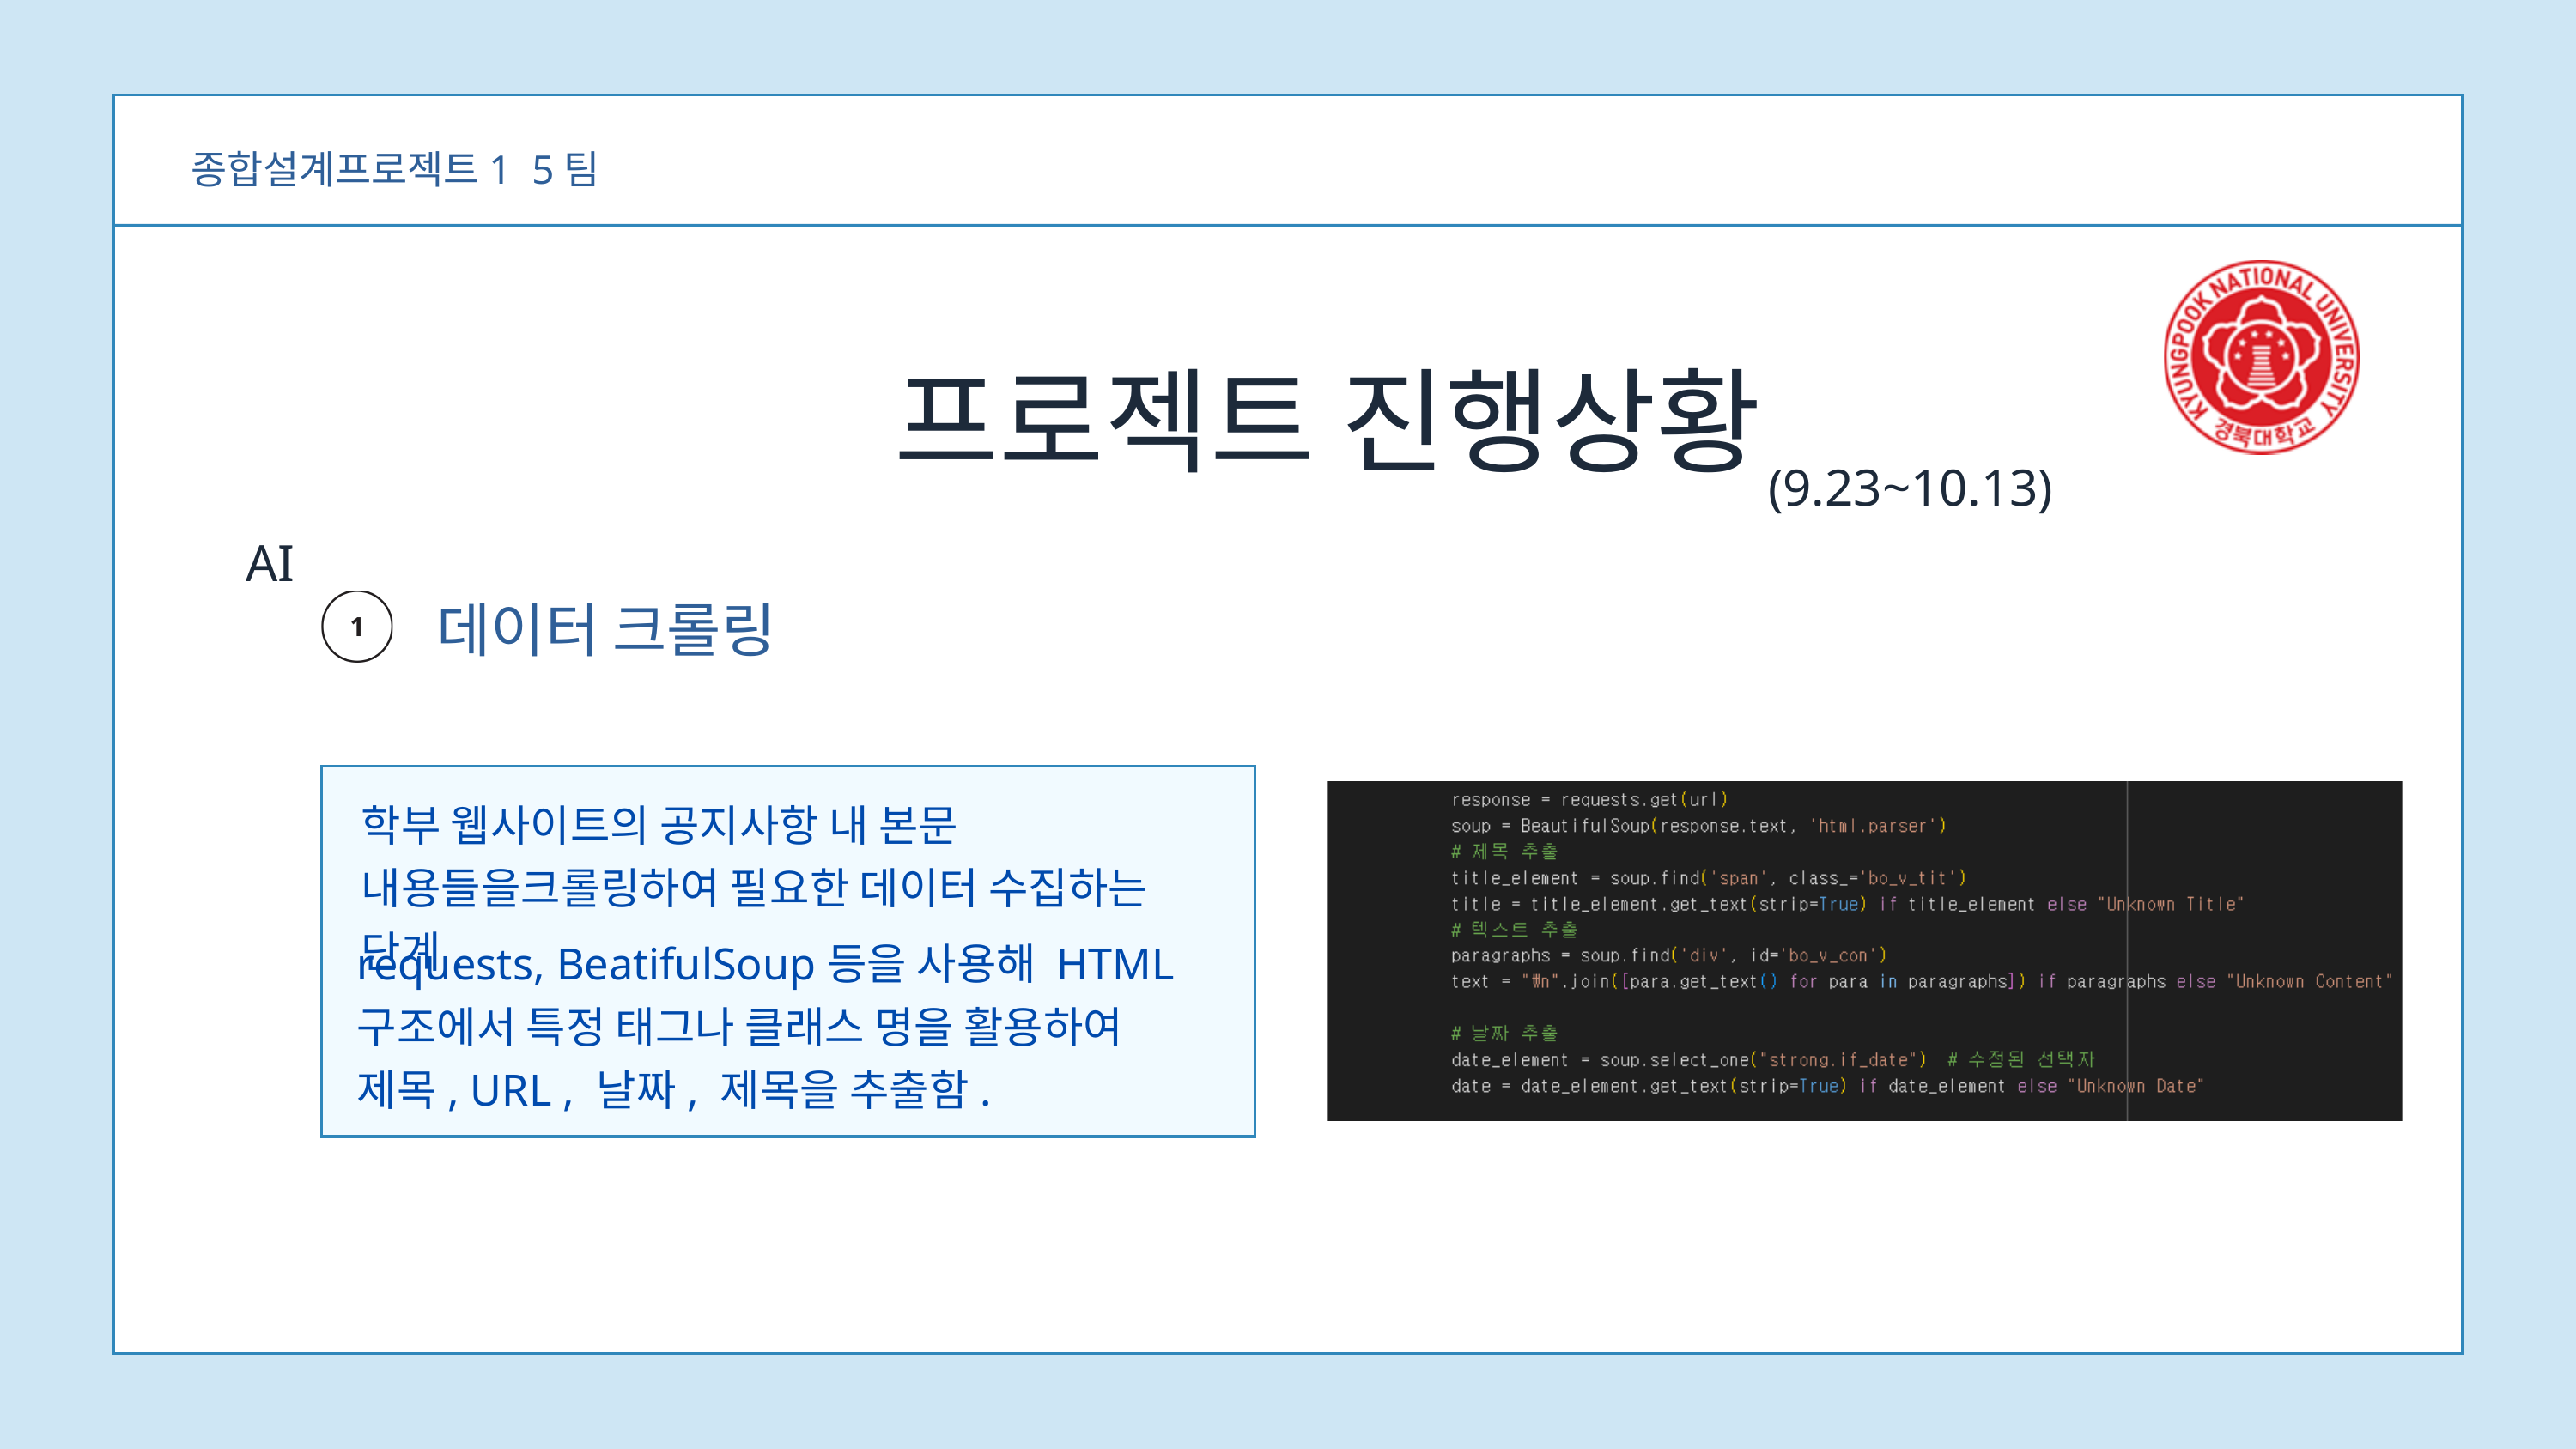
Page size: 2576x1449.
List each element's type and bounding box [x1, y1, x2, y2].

text_box [320, 765, 1255, 1137]
text_box [113, 94, 2463, 1354]
